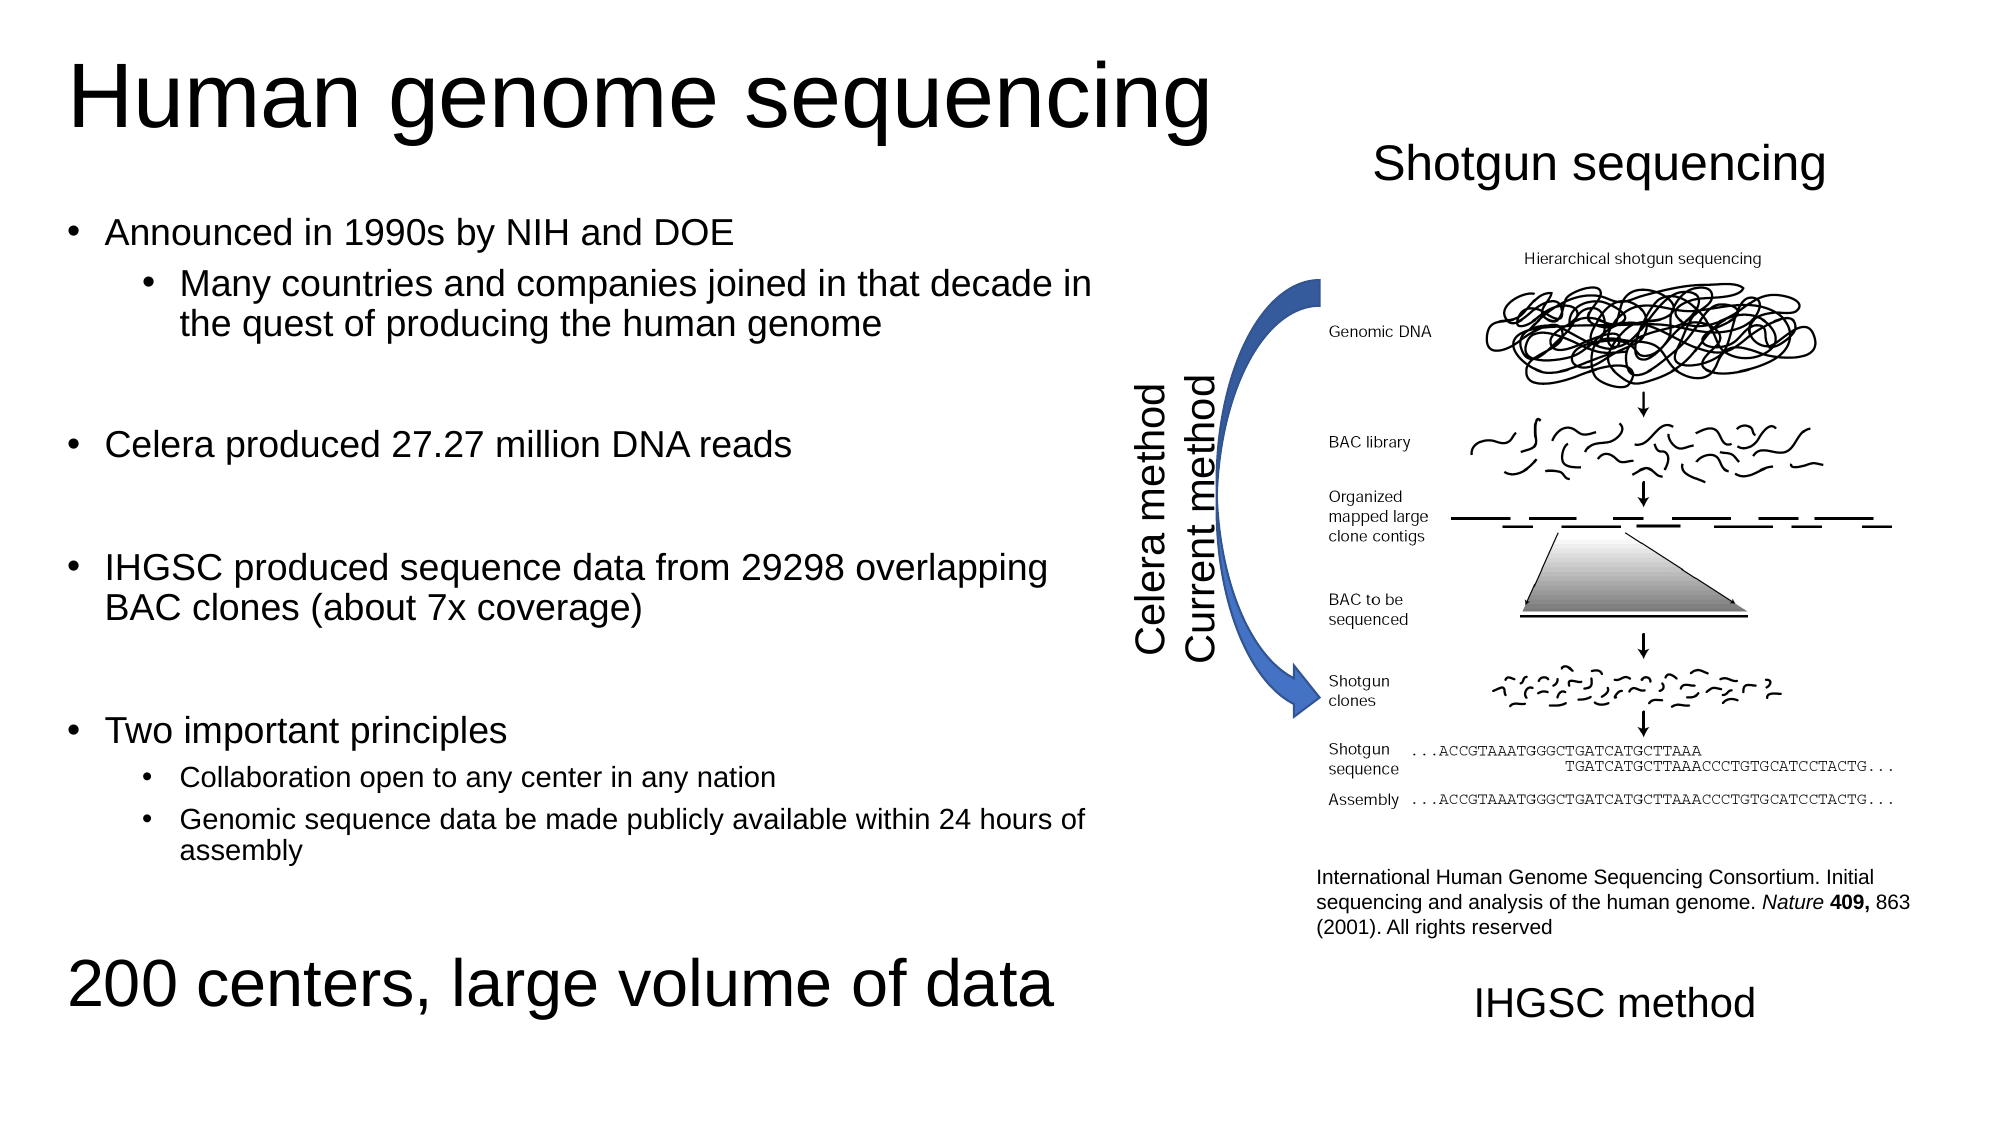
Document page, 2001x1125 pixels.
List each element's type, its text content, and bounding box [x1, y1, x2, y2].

text_box IHGSC method [1458, 968, 1772, 1034]
picture [1319, 221, 1911, 818]
text_box [1231, 581, 1319, 719]
title Human genome sequencing [52, 0, 1778, 207]
list Announced in 1990s by NIH and DOE Many countries and companies joined in that decade in the quest of producing the human genome Celera produced 27.27 million DNA reads IHGSC produced sequence data from 29298 overlapping BAC clones (about 7x coverage) Two important principles Collaboration open to any center in any nation Genomic sequence data be made publicly available within 24 hours of assembly 200 centers, large volume of data [52, 205, 1148, 1059]
text_box Celera method Current method [1115, 359, 1231, 680]
text_box International Human Genome Sequencing Consortium. Initial sequencing and analysis of the human genome. Nature 409, 863 (2001). All rights reserved [1301, 856, 1929, 946]
text_box [1231, 279, 1319, 409]
text_box Shotgun sequencing [1357, 123, 1843, 199]
